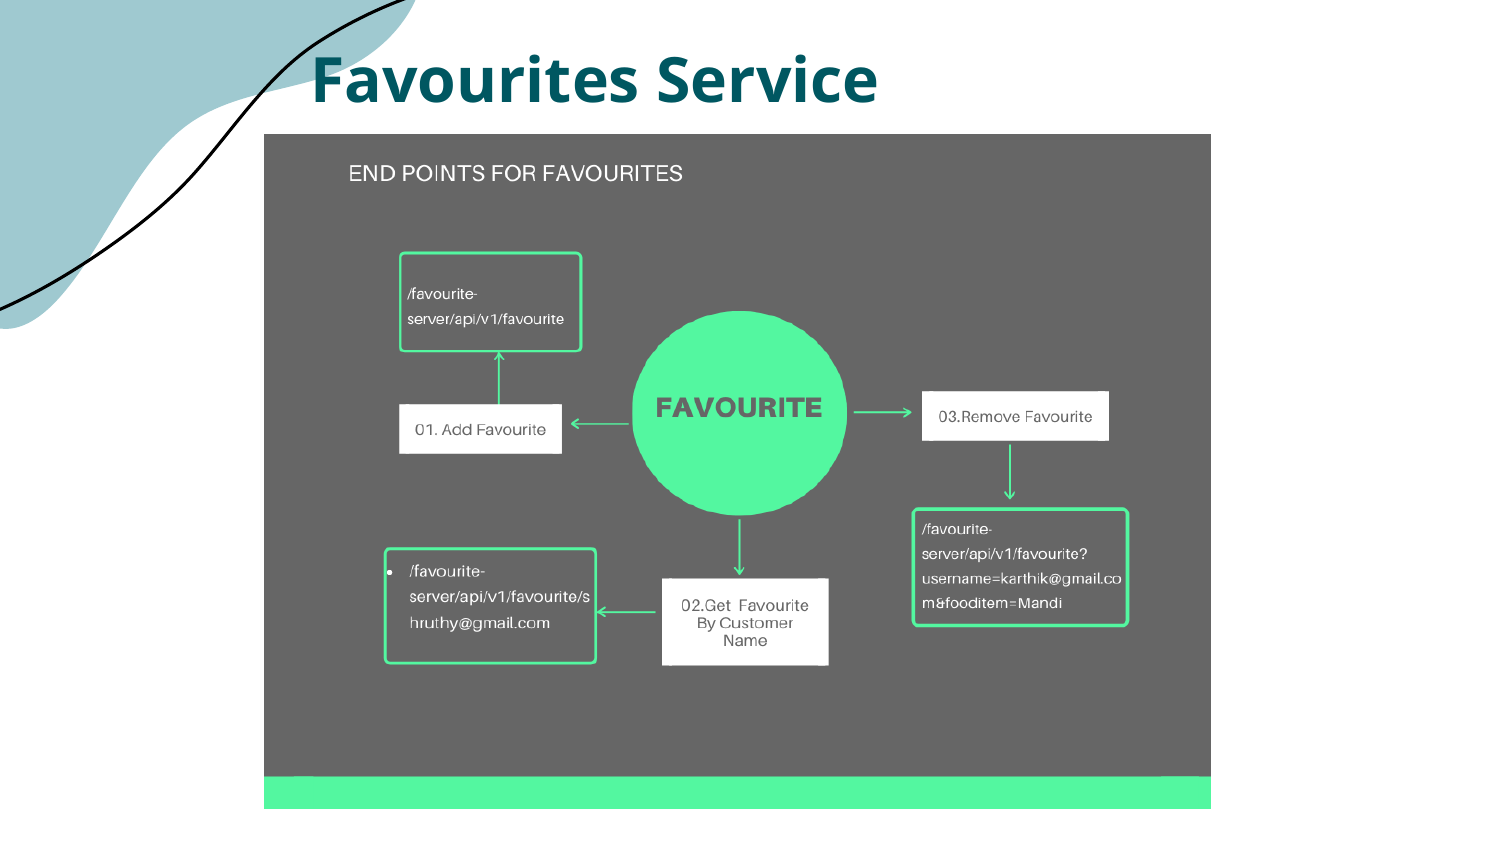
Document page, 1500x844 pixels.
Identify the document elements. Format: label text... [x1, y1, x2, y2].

picture [264, 133, 1211, 810]
title Favourites Service [41, 25, 1149, 120]
